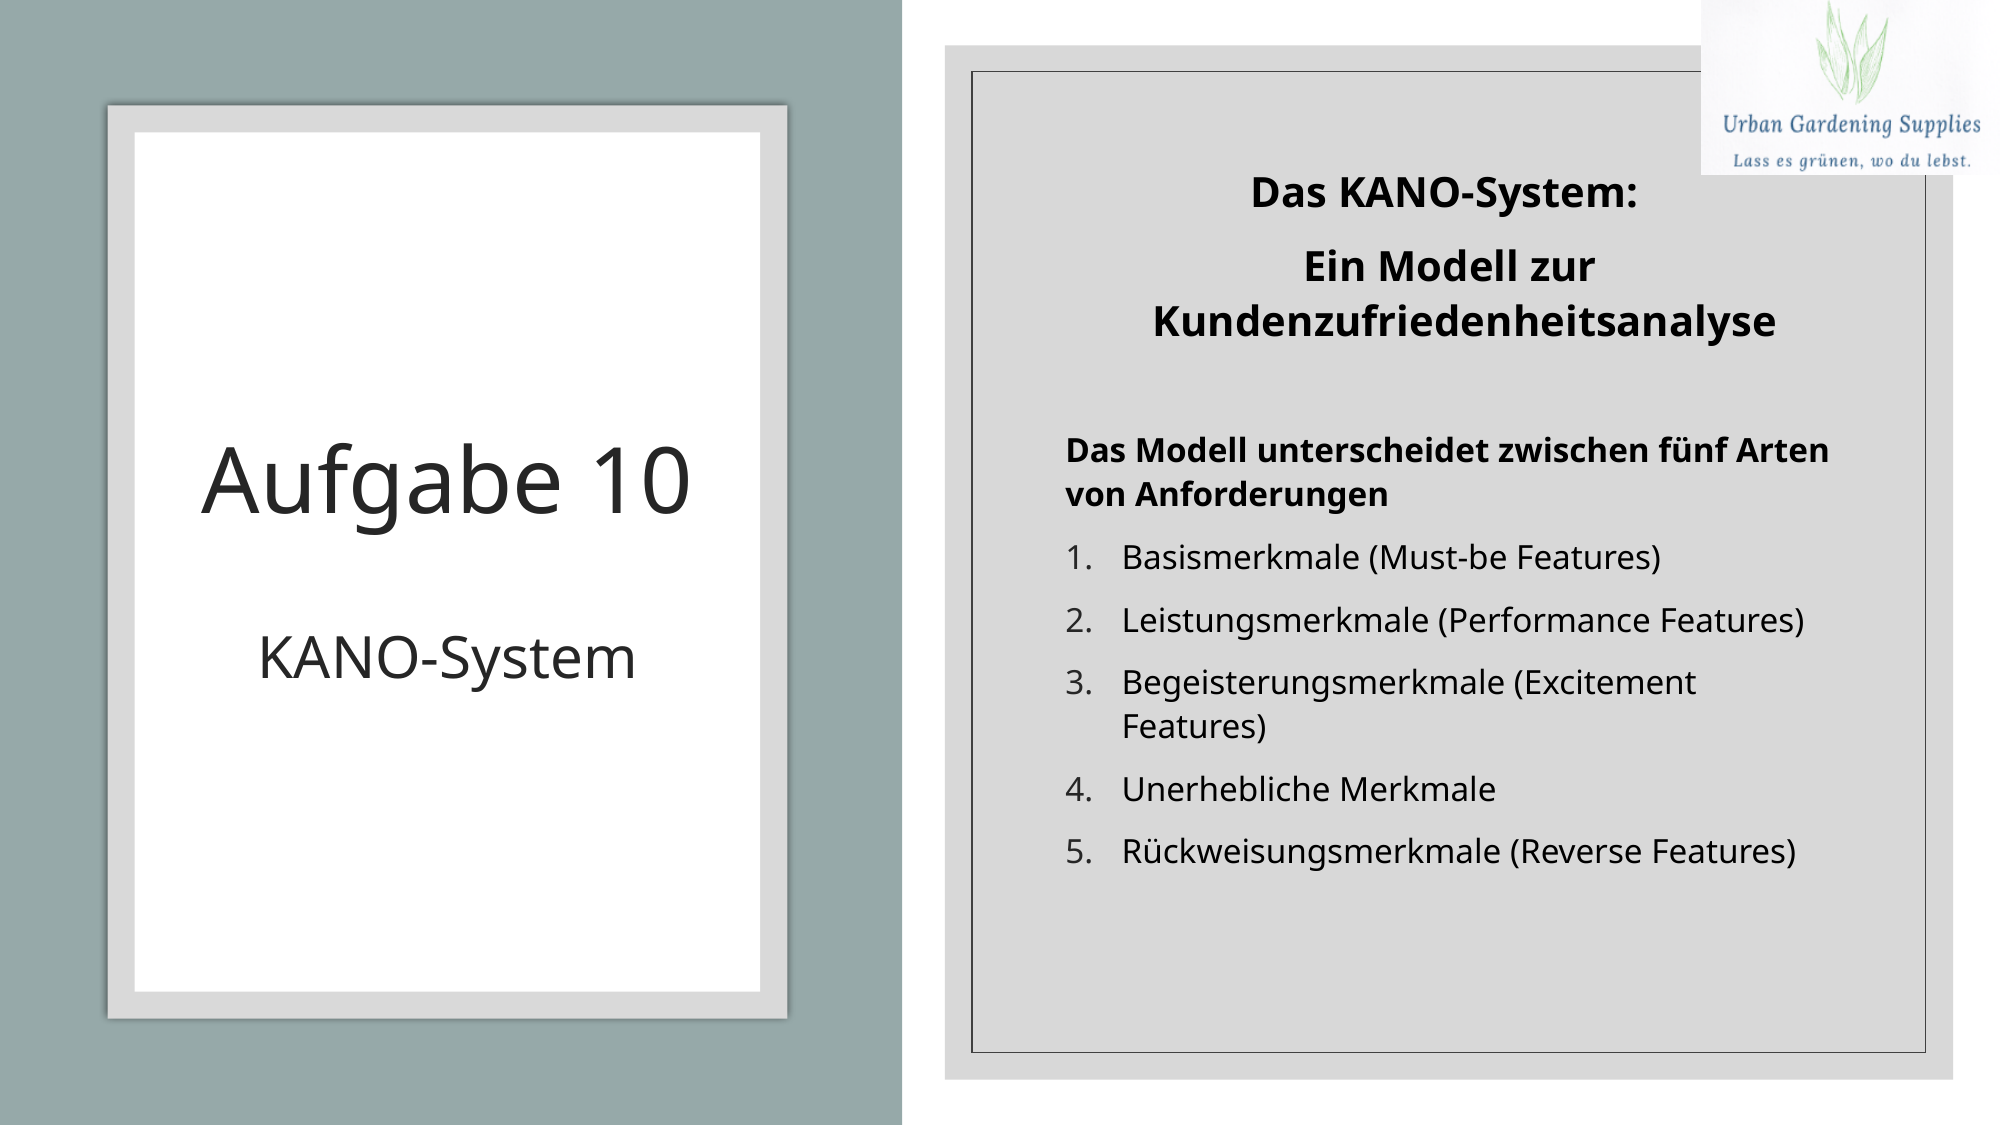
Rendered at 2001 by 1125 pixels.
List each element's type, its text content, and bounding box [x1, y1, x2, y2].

text_box [0, 0, 903, 1125]
text_box [107, 105, 788, 1019]
text_box [971, 71, 1926, 1053]
text_box [944, 44, 1954, 1081]
text_box [903, 0, 2000, 1125]
title Aufgabe 10 KANO-System [161, 194, 735, 931]
picture [1701, 0, 2000, 175]
text_box [134, 132, 761, 992]
list Das KANO-System: Ein Modell zur Kundenzufriedenheitsanalyse Das Modell unterscheidet zwischen fünf Arten von Anforderungen Basismerkmale (Must-be Features) Leistungsmerkmale (Performance Features) Begeisterungsmerkmale (Excitement Features) Unerhebliche Merkmale Rückweisungsmerkmale (Reverse Features) [1050, 153, 1850, 972]
